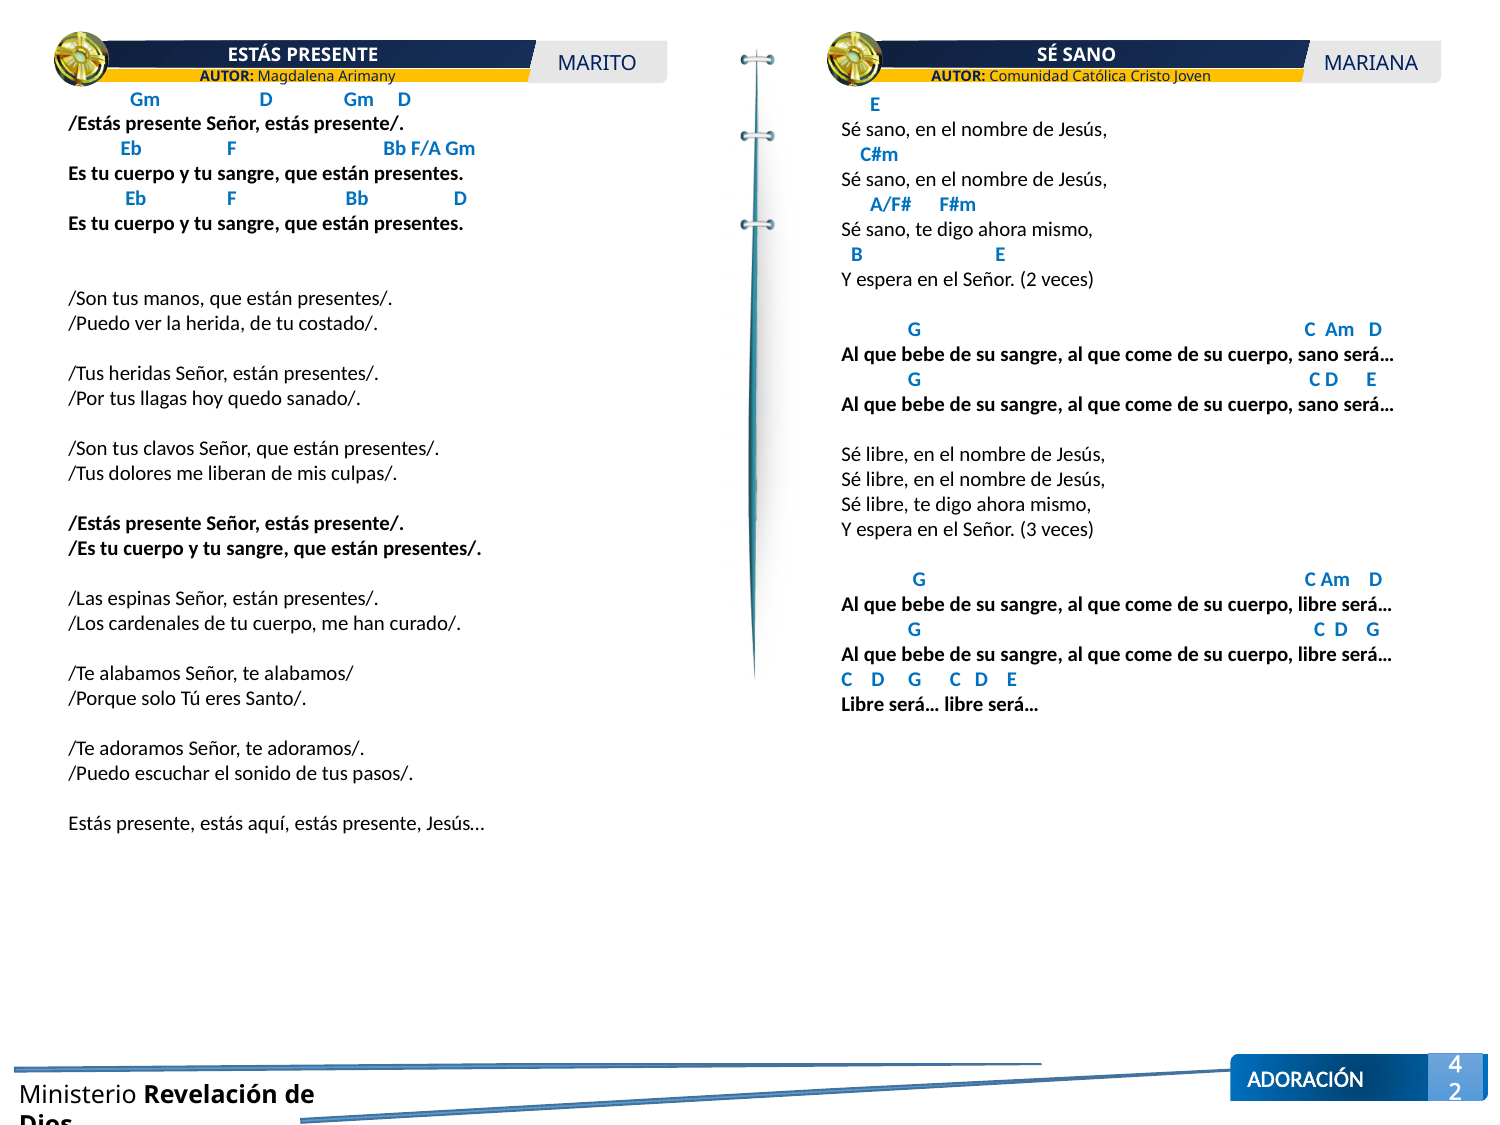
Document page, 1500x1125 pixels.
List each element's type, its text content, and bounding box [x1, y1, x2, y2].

text_box ADORACIÓN [1228, 1052, 1490, 1103]
text_box Ministerio Revelación de Dios [3, 1070, 389, 1125]
text_box E Sé sano, en el nombre de Jesús, C#m Sé sano, en el nombre de Jesús, A/F# F#m Sé sano, te digo ahora mismo, B E Y espera en el Señor. (2 veces) G C Am D Al que bebe de su sangre, al que come de su cuerpo, sano será… G C D E Al que bebe de su sangre, al que come de su cuerpo, sano será… Sé libre, en el nombre de Jesús, Sé libre, en el nombre de Jesús, Sé libre, te digo ahora mismo, Y espera en el Señor. (3 veces) G C Am D Al que bebe de su sangre, al que come de su cuerpo, libre será… G C D G Al que bebe de su sangre, al que come de su cuerpo, libre será… C D G C D E Libre será… libre será… [826, 83, 1500, 773]
picture [434, 39, 1076, 680]
text_box MARITO [526, 39, 669, 85]
text_box ESTÁS PRESENTE [109, 39, 538, 69]
slide_number 42 [1428, 1053, 1483, 1101]
text_box [389, 1068, 1228, 1119]
text_box SÉ SANO [883, 39, 1311, 69]
picture [52, 31, 109, 87]
text_box [14, 1063, 1042, 1070]
text_box AUTOR: Magdalena Arimany [109, 68, 533, 84]
text_box Gm D Gm D /Estás presente Señor, estás presente/. Eb F Bb F/A Gm Es tu cuerpo y tu sangre, que están presentes. Eb F Bb D Es tu cuerpo y tu sangre, que están presentes. /Son tus manos, que están presentes/. /Puedo ver la herida, de tu costado/. /Tus heridas Señor, están presentes/. /Por tus llagas hoy quedo sanado/. /Son tus clavos Señor, que están presentes/. /Tus dolores me liberan de mis culpas/. /Estás presente Señor, estás presente/. /Es tu cuerpo y tu sangre, que están presentes/. /Las espinas Señor, están presentes/. /Los cardenales de tu cuerpo, me han curado/. /Te alabamos Señor, te alabamos/ /Porque solo Tú eres Santo/. /Te adoramos Señor, te adoramos/. /Puedo escuchar el sonido de tus pasos/. Estás presente, estás aquí, estás presente, Jesús… [53, 77, 768, 892]
picture [826, 31, 883, 87]
text_box MARIANA [1300, 39, 1443, 85]
text_box AUTOR: Comunidad Católica Cristo Joven [883, 68, 1306, 84]
